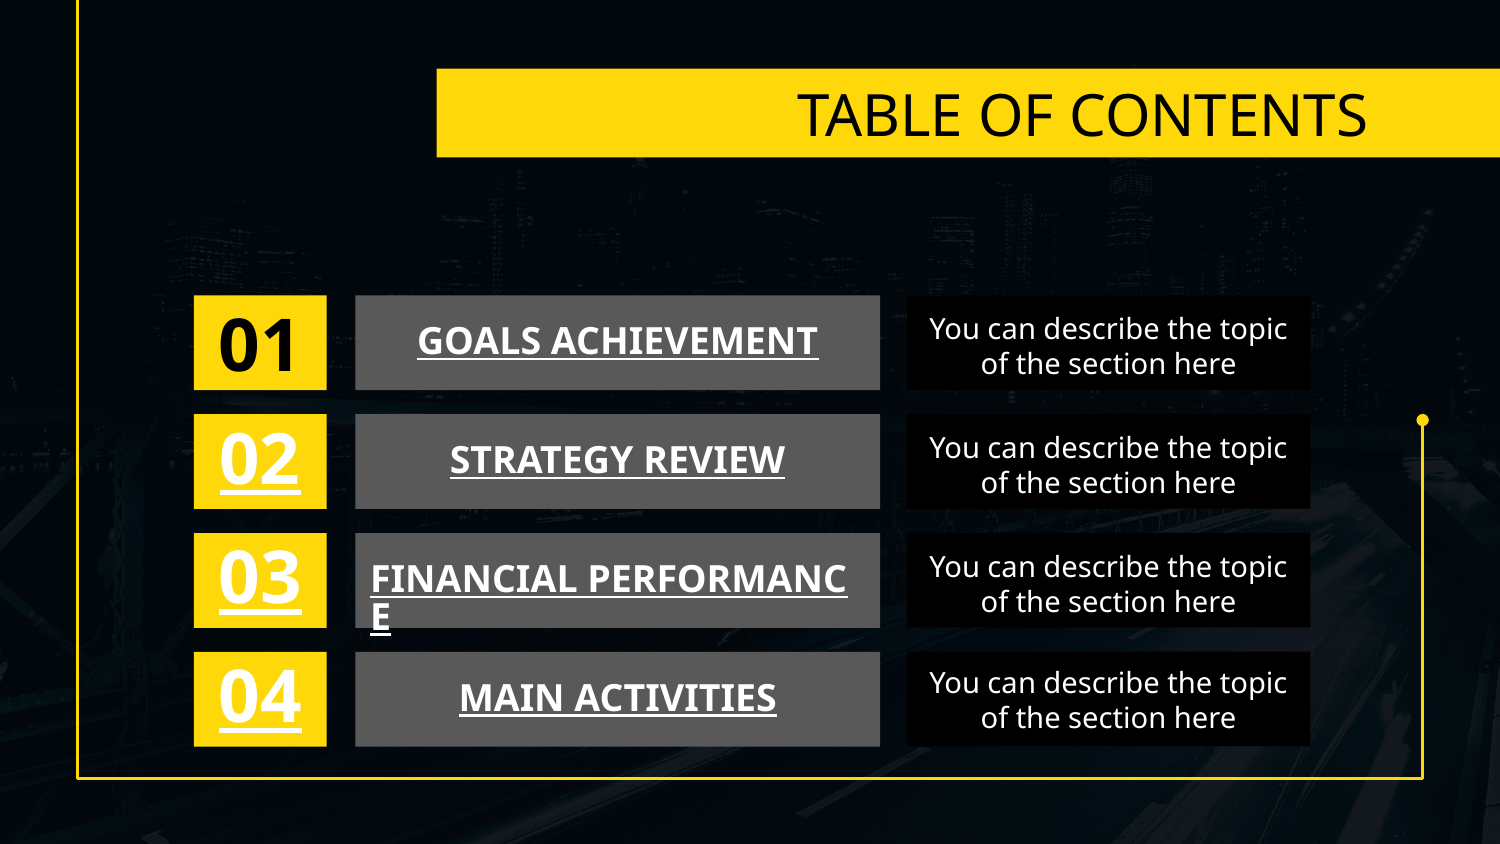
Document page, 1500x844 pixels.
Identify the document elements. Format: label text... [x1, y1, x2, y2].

title FINANCIAL PERFORMANCE [355, 533, 881, 628]
subtitle You can describe the topic of the section here [906, 532, 1311, 628]
title 03 [193, 533, 327, 628]
title MAIN ACTIVITIES [355, 651, 881, 747]
title 04 [193, 651, 327, 747]
picture [0, 0, 1500, 844]
subtitle You can describe the topic of the section here [907, 295, 1311, 390]
subtitle You can describe the topic of the section here [906, 651, 1311, 747]
title TABLE OF CONTENTS [117, 63, 1384, 158]
title 02 [193, 414, 327, 509]
title 01 [193, 295, 327, 391]
title STRATEGY REVIEW [355, 414, 881, 509]
subtitle You can describe the topic of the section here [906, 414, 1311, 509]
title GOALS ACHIEVEMENT [355, 295, 881, 391]
